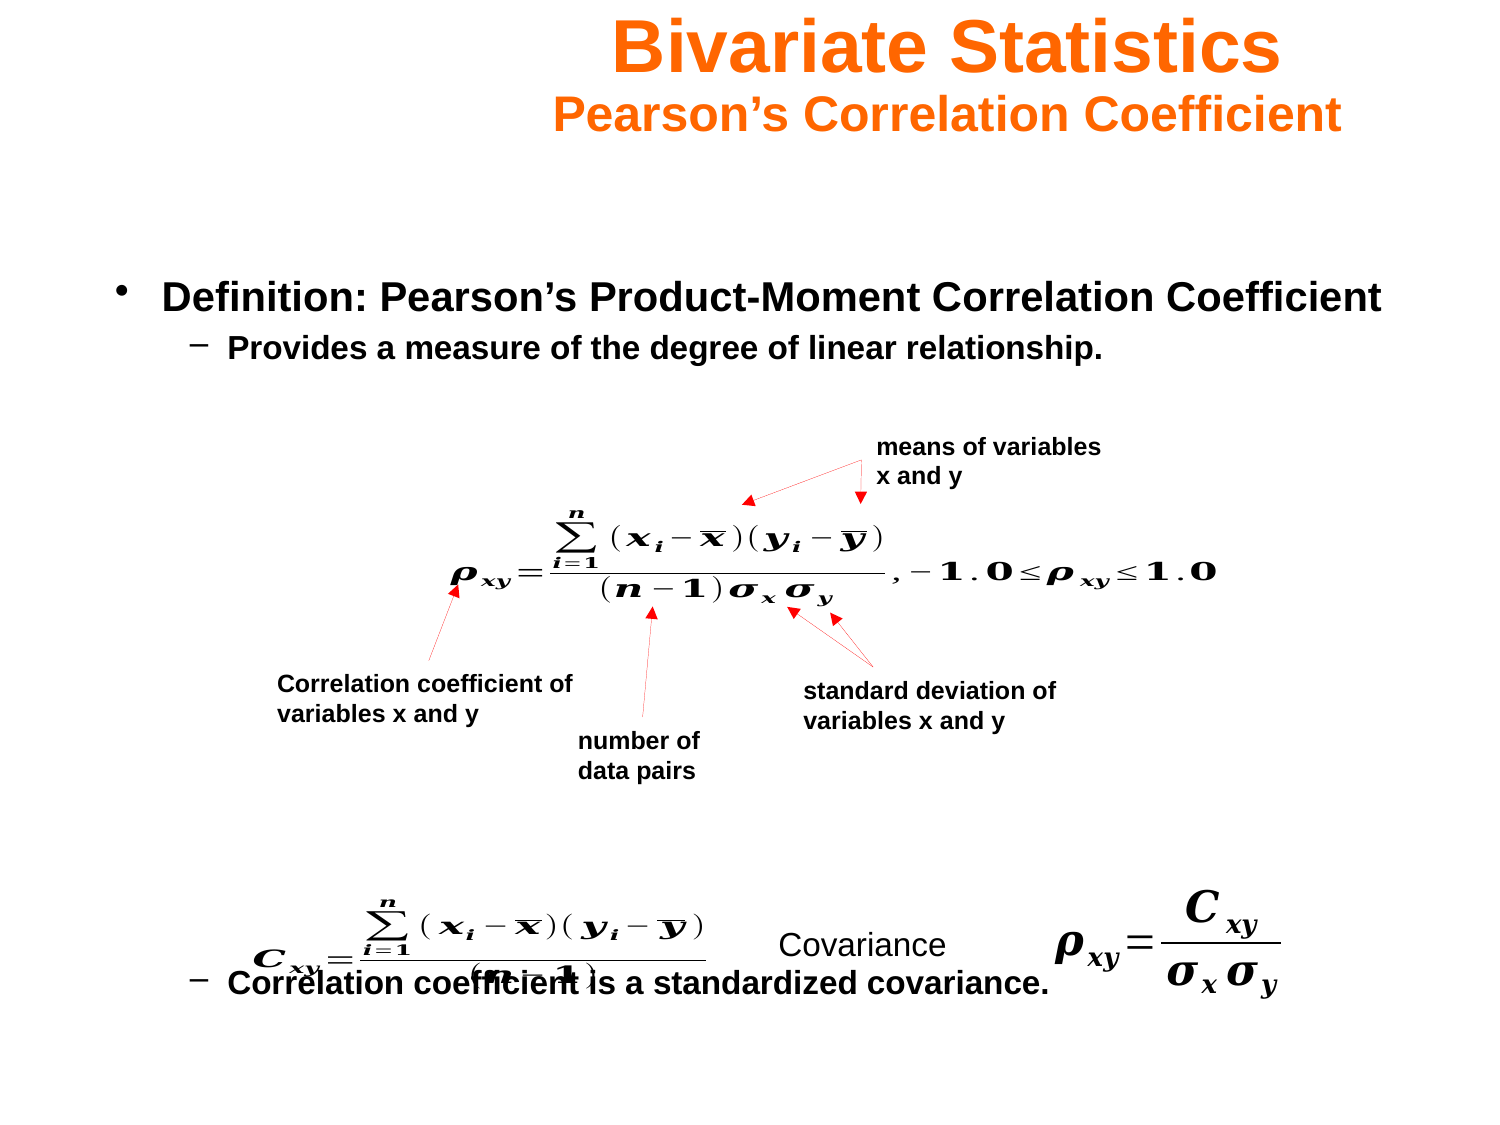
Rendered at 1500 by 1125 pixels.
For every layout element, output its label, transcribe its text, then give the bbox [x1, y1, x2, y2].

text_box means of variables x and y [861, 422, 1125, 498]
text_box standard deviation of variables x and y [788, 666, 1072, 742]
title Bivariate Statistics Pearson’s Correlation Coefficient [291, 0, 1500, 188]
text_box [741, 460, 860, 505]
list Definition: Pearson’s Product‐Moment Correlation Coefficient Provides a measure of the degree of linear relationship. Correlation coefficient is a standardized covariance. [99, 268, 1413, 656]
text_box Correlation coefficient of variables x and y [262, 660, 596, 736]
text_box Covariance [763, 915, 971, 971]
text_box number of data pairs [563, 716, 723, 792]
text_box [642, 606, 653, 718]
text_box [829, 612, 874, 668]
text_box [428, 584, 459, 661]
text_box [786, 606, 874, 668]
